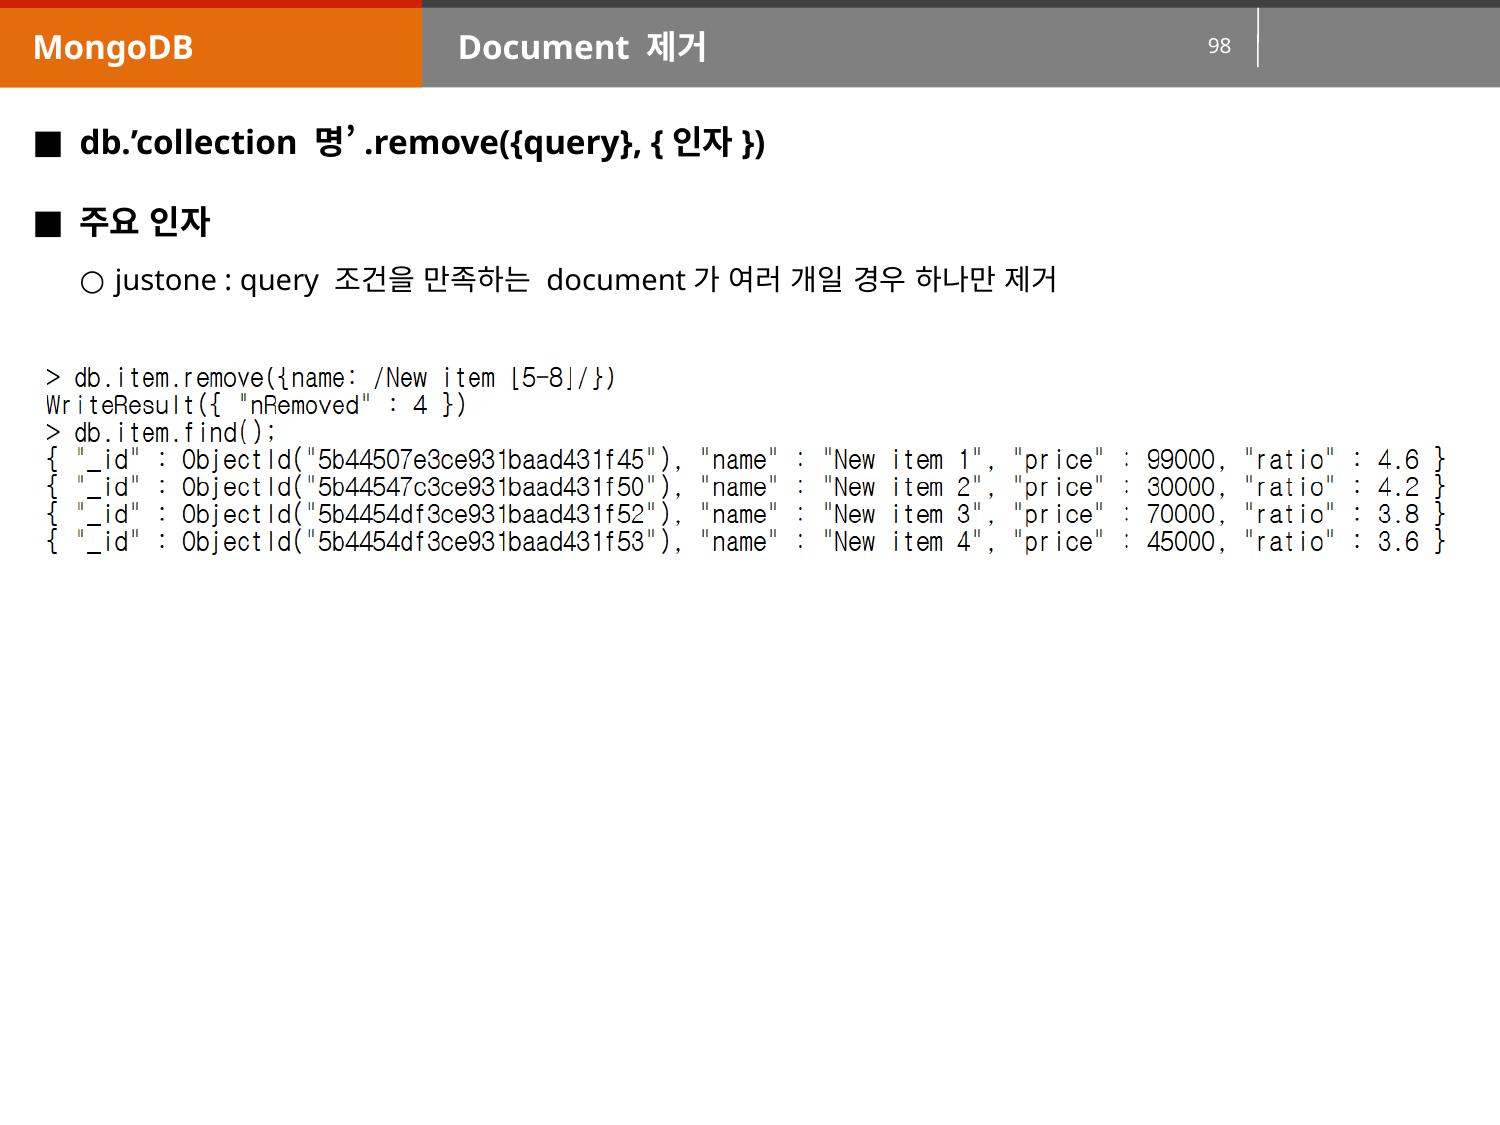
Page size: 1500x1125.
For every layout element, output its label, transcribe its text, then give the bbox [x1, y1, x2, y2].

list db.’collection 명’.remove({query}, {인자}) 주요 인자 justone : query 조건을 만족하는 document가 여러 개일 경우 하나만 제거 [17, 113, 1483, 1106]
picture [46, 367, 1454, 560]
list MongoDB [17, 10, 432, 81]
list Document 제거 [442, 10, 1199, 81]
